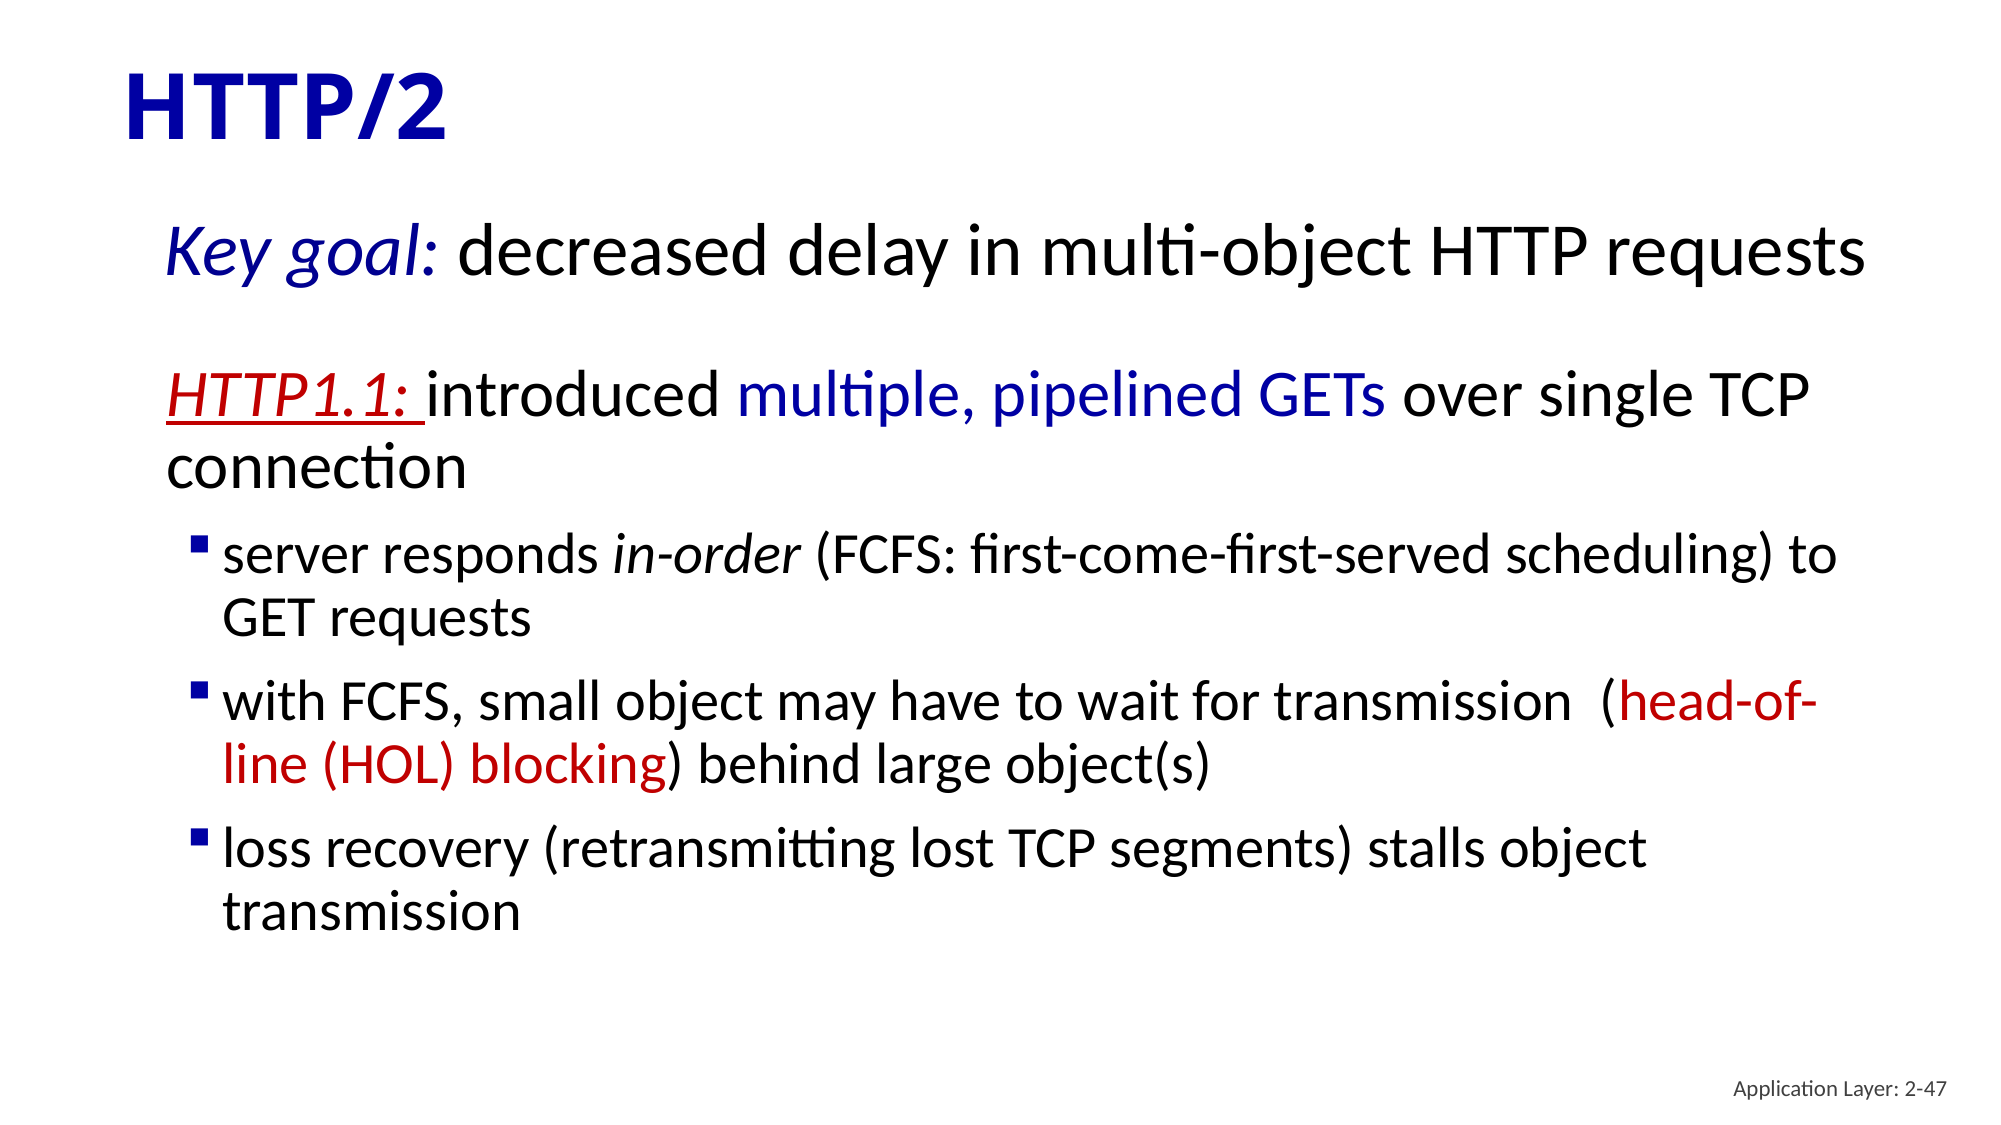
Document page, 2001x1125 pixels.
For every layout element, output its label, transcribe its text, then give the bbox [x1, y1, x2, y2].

text_box Key goal: decreased delay in multi-object HTTP requests [93, 202, 1918, 286]
slide_number Application Layer: 2-47 [1512, 1056, 1963, 1117]
title HTTP/2 [106, 36, 1832, 184]
text_box HTTP1.1: introduced multiple, pipelined GETs over single TCP connection server responds in-order (FCFS: first-come-first-served scheduling) to GET requests with FCFS, small object may have to wait for transmission (head-of-line (HOL) blocking) behind large object(s) loss recovery (retransmitting lost TCP segments) stalls object transmission [150, 351, 1898, 997]
